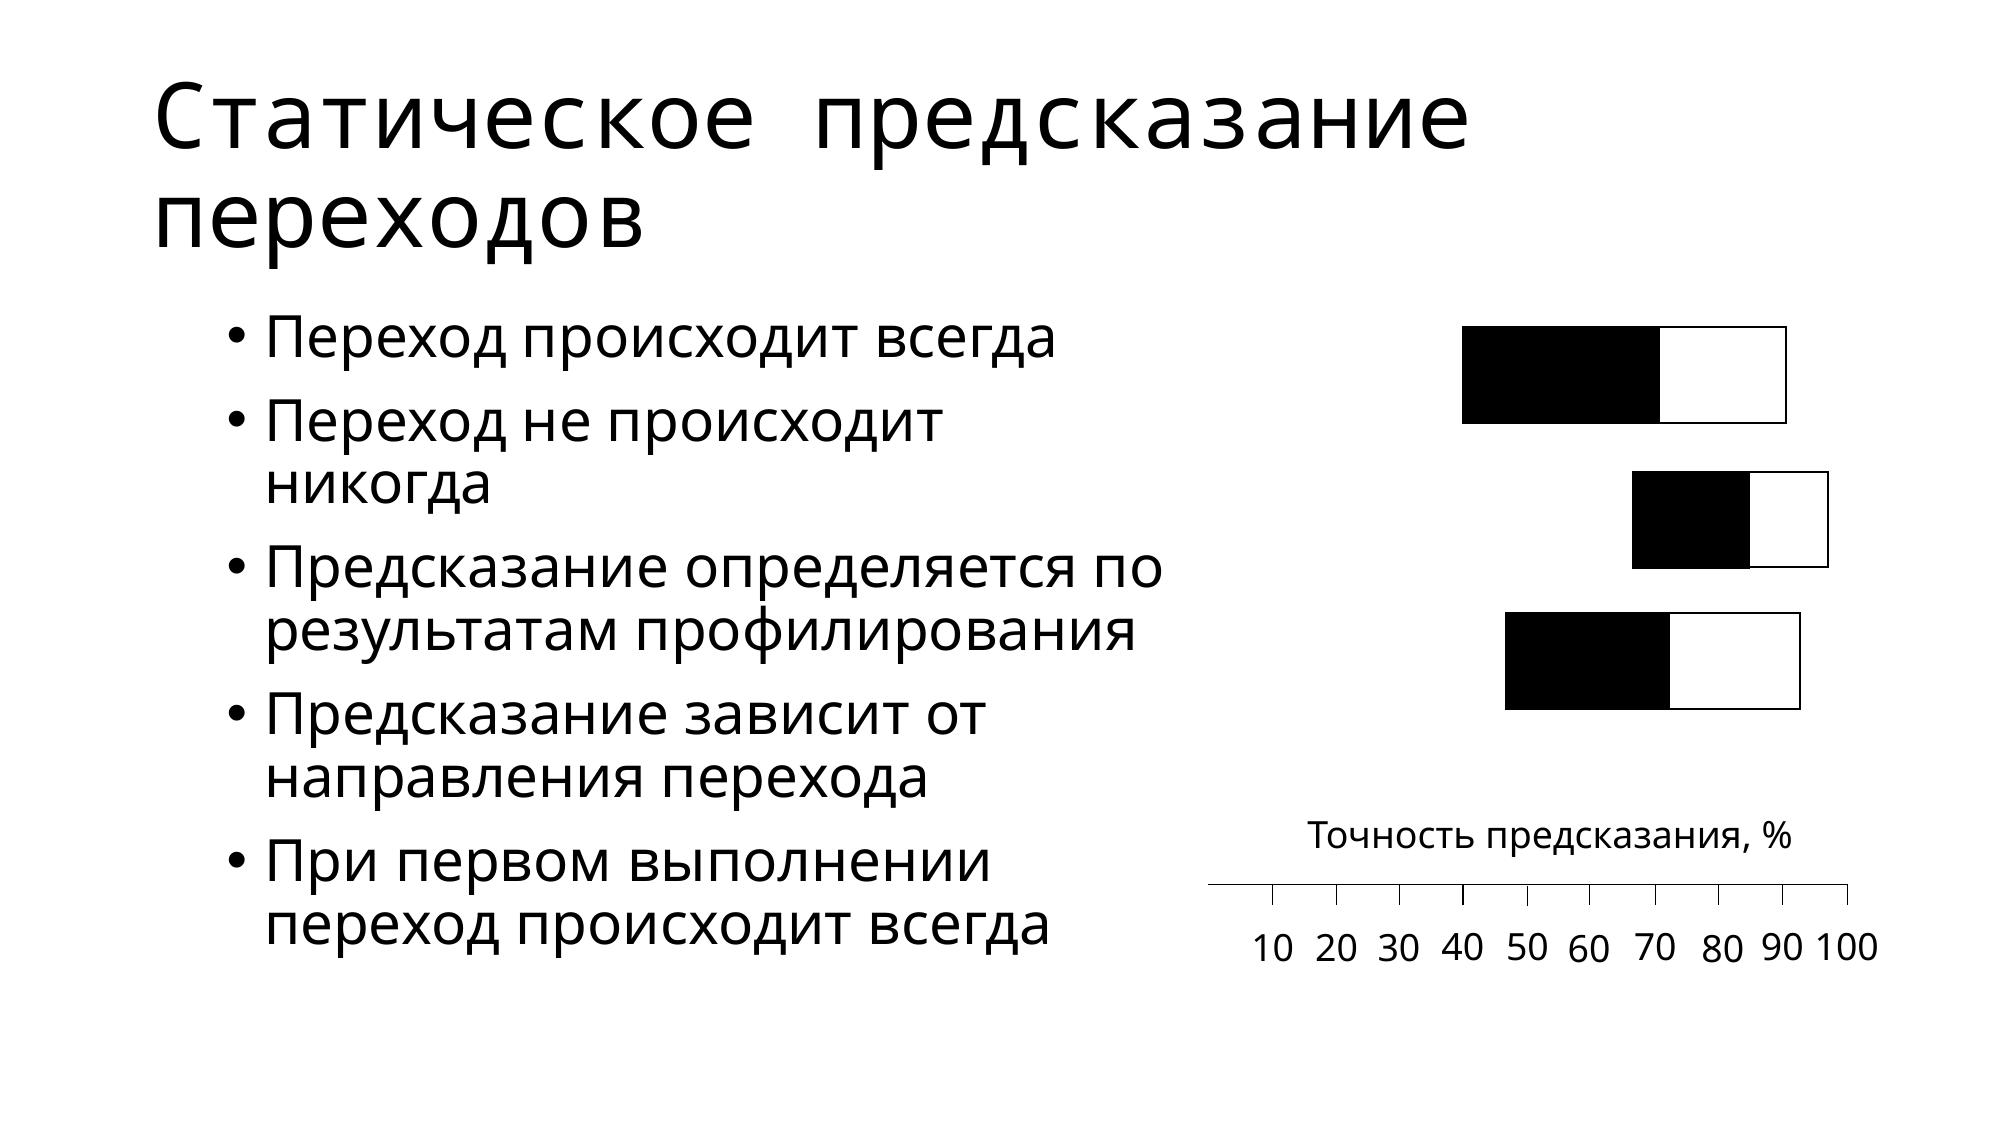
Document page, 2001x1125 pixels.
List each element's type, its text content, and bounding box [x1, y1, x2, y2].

text_box 90 [1746, 915, 1799, 976]
text_box 10 [1236, 916, 1300, 976]
text_box 100 [1799, 915, 1894, 976]
text_box Точность предсказания, % [1292, 803, 1808, 864]
text_box 80 [1686, 917, 1760, 977]
text_box 50 [1491, 915, 1564, 976]
text_box 40 [1426, 915, 1491, 976]
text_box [1506, 612, 1801, 710]
text_box 30 [1362, 916, 1426, 976]
text_box 60 [1552, 917, 1626, 977]
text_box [1633, 471, 1828, 568]
title Статическое предсказание переходов [137, 59, 1863, 278]
text_box 20 [1300, 916, 1362, 976]
text_box 70 [1618, 915, 1692, 976]
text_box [1462, 326, 1786, 423]
list Переход происходит всегда Переход не происходит никогда Предсказание определяется по результатам профилирования Предсказание зависит от направления перехода При первом выполнении переход происходит всегда [211, 299, 1195, 1014]
